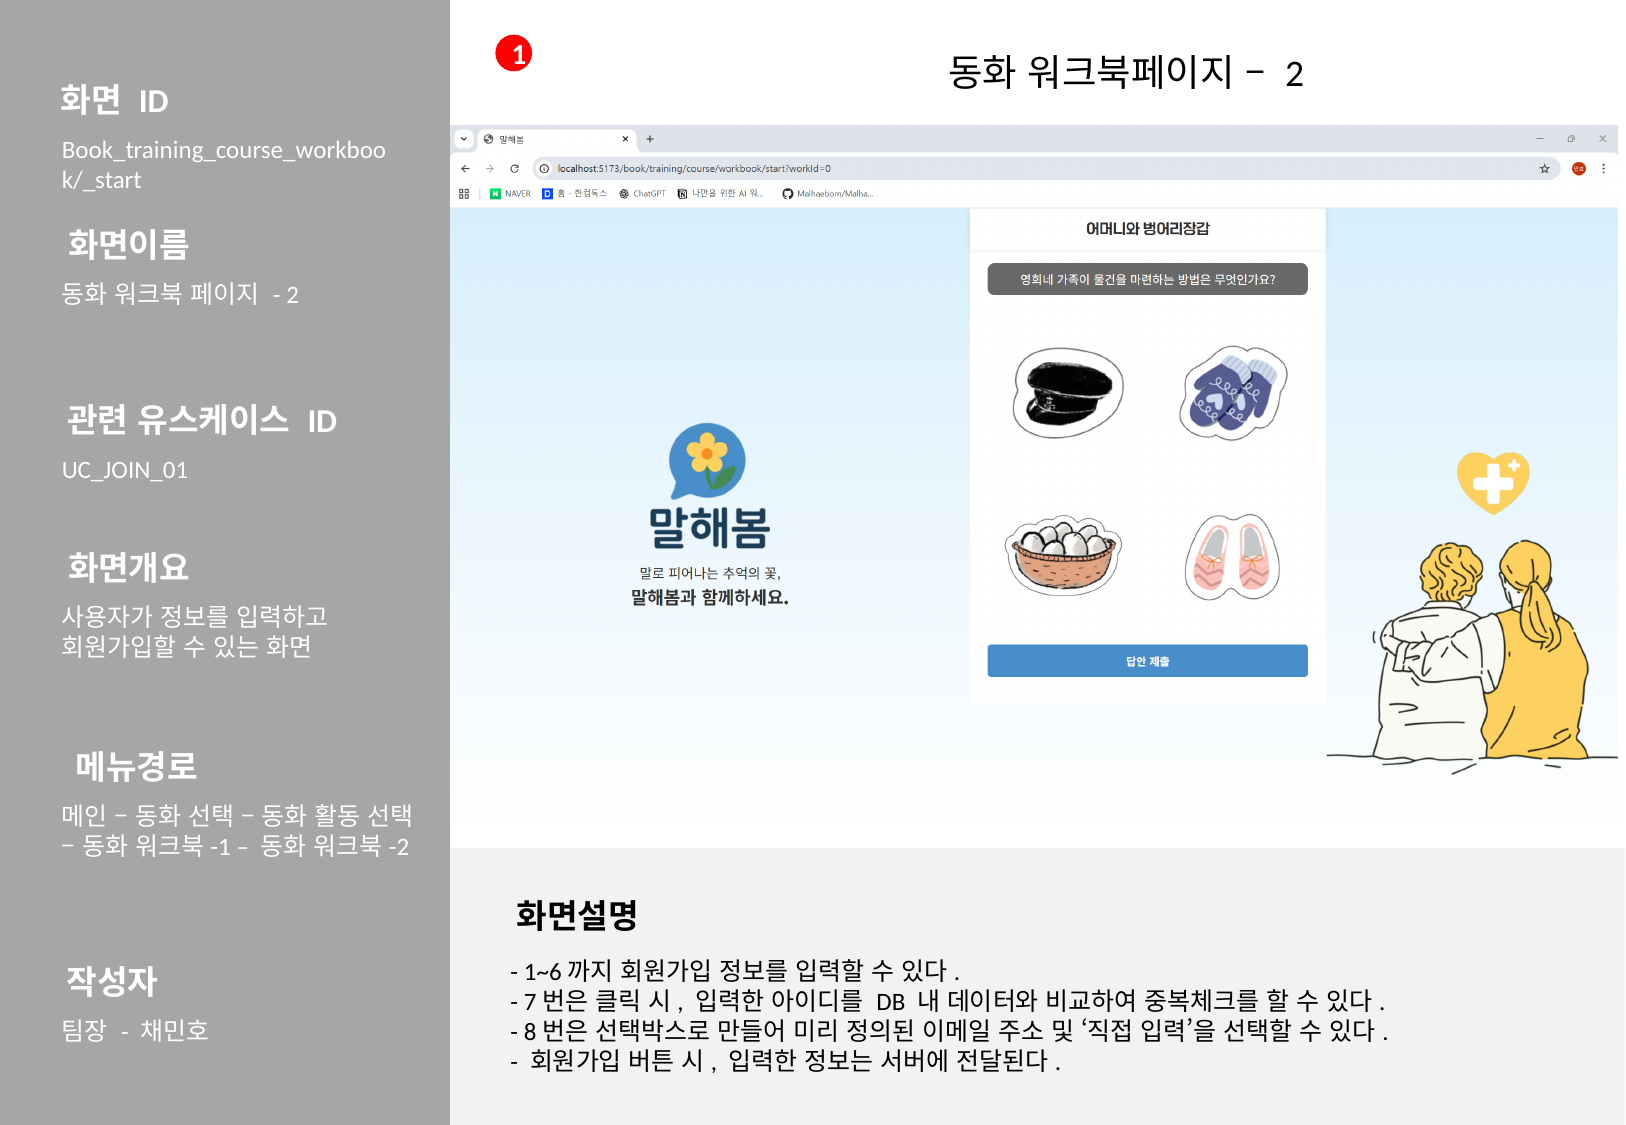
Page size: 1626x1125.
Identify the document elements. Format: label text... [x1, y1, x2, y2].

text_box [450, 848, 1625, 1125]
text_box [46, 390, 404, 492]
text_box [46, 953, 404, 1055]
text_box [46, 215, 404, 317]
text_box [0, 0, 450, 1125]
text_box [46, 539, 404, 671]
text_box 동화 워크북페이지 – 2 [933, 41, 1320, 101]
text_box 화면설명 [501, 887, 654, 943]
text_box - 1~6까지 회원가입 정보를 입력할 수 있다. - 7번은 클릭 시, 입력한 아이디를 DB 내 데이터와 비교하여 중복체크를 할 수 있다. - 8번은 선택박스로 만들어 미리 정의된 이메일 주소 및 ‘직접 입력’을 선택할 수 있다. - 회원가입 버튼 시, 입력한 정보는 서버에 전달된다. [495, 948, 1593, 1084]
text_box 1 [495, 34, 533, 72]
picture [449, 125, 1618, 824]
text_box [46, 738, 437, 900]
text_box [46, 70, 404, 202]
